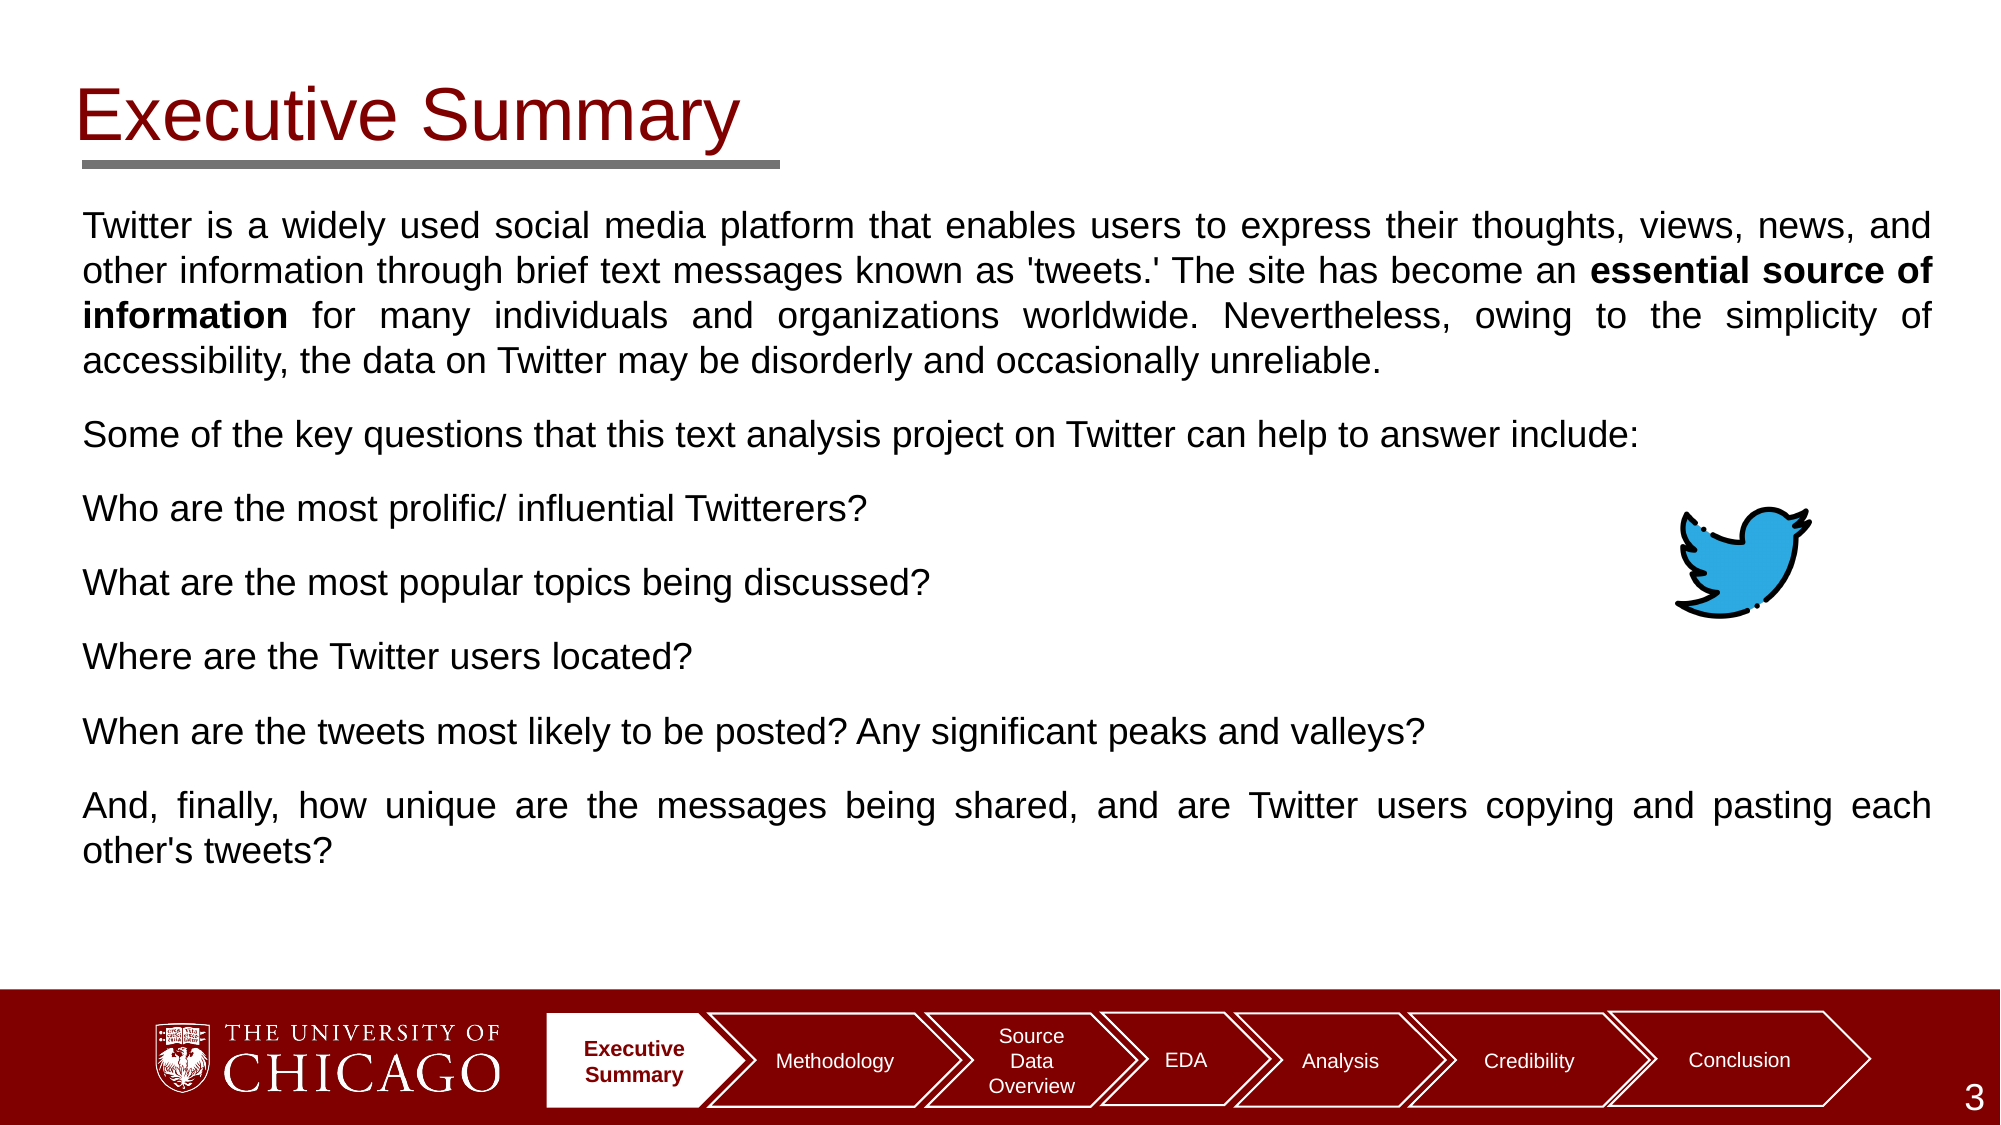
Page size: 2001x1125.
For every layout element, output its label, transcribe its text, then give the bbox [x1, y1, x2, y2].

text_box Credibility [1406, 1012, 1652, 1108]
text_box EDA [1099, 1011, 1273, 1107]
text_box Executive Summary [546, 1013, 746, 1108]
text_box Conclusion [1606, 1010, 1872, 1065]
text_box Methodology [706, 1012, 963, 1108]
text_box Analysis [1233, 1012, 1448, 1108]
slide_number 3 [1460, 1065, 2000, 1125]
picture [1675, 494, 1812, 631]
text_box Executive Summary [59, 58, 1383, 164]
text_box Twitter is a widely used social media platform that enables users to express their thoughts, views, news, and other information through brief text messages known as 'tweets.' The site has become an essential source of information for many individuals and organizations worldwide. Nevertheless, owing to the simplicity of accessibility, the data on Twitter may be disorderly and occasionally unreliable. Some of the key questions that this text analysis project on Twitter can help to answer include: Who are the most prolific/ influential Twitterers? What are the most popular topics being discussed? Where are the Twitter users located? When are the tweets most likely to be posted? Any significant peaks and valleys? And, finally, how unique are the messages being shared, and are Twitter users copying and pasting each other's tweets? [82, 193, 1948, 1043]
text_box Source Data Overview [923, 1012, 1139, 1108]
